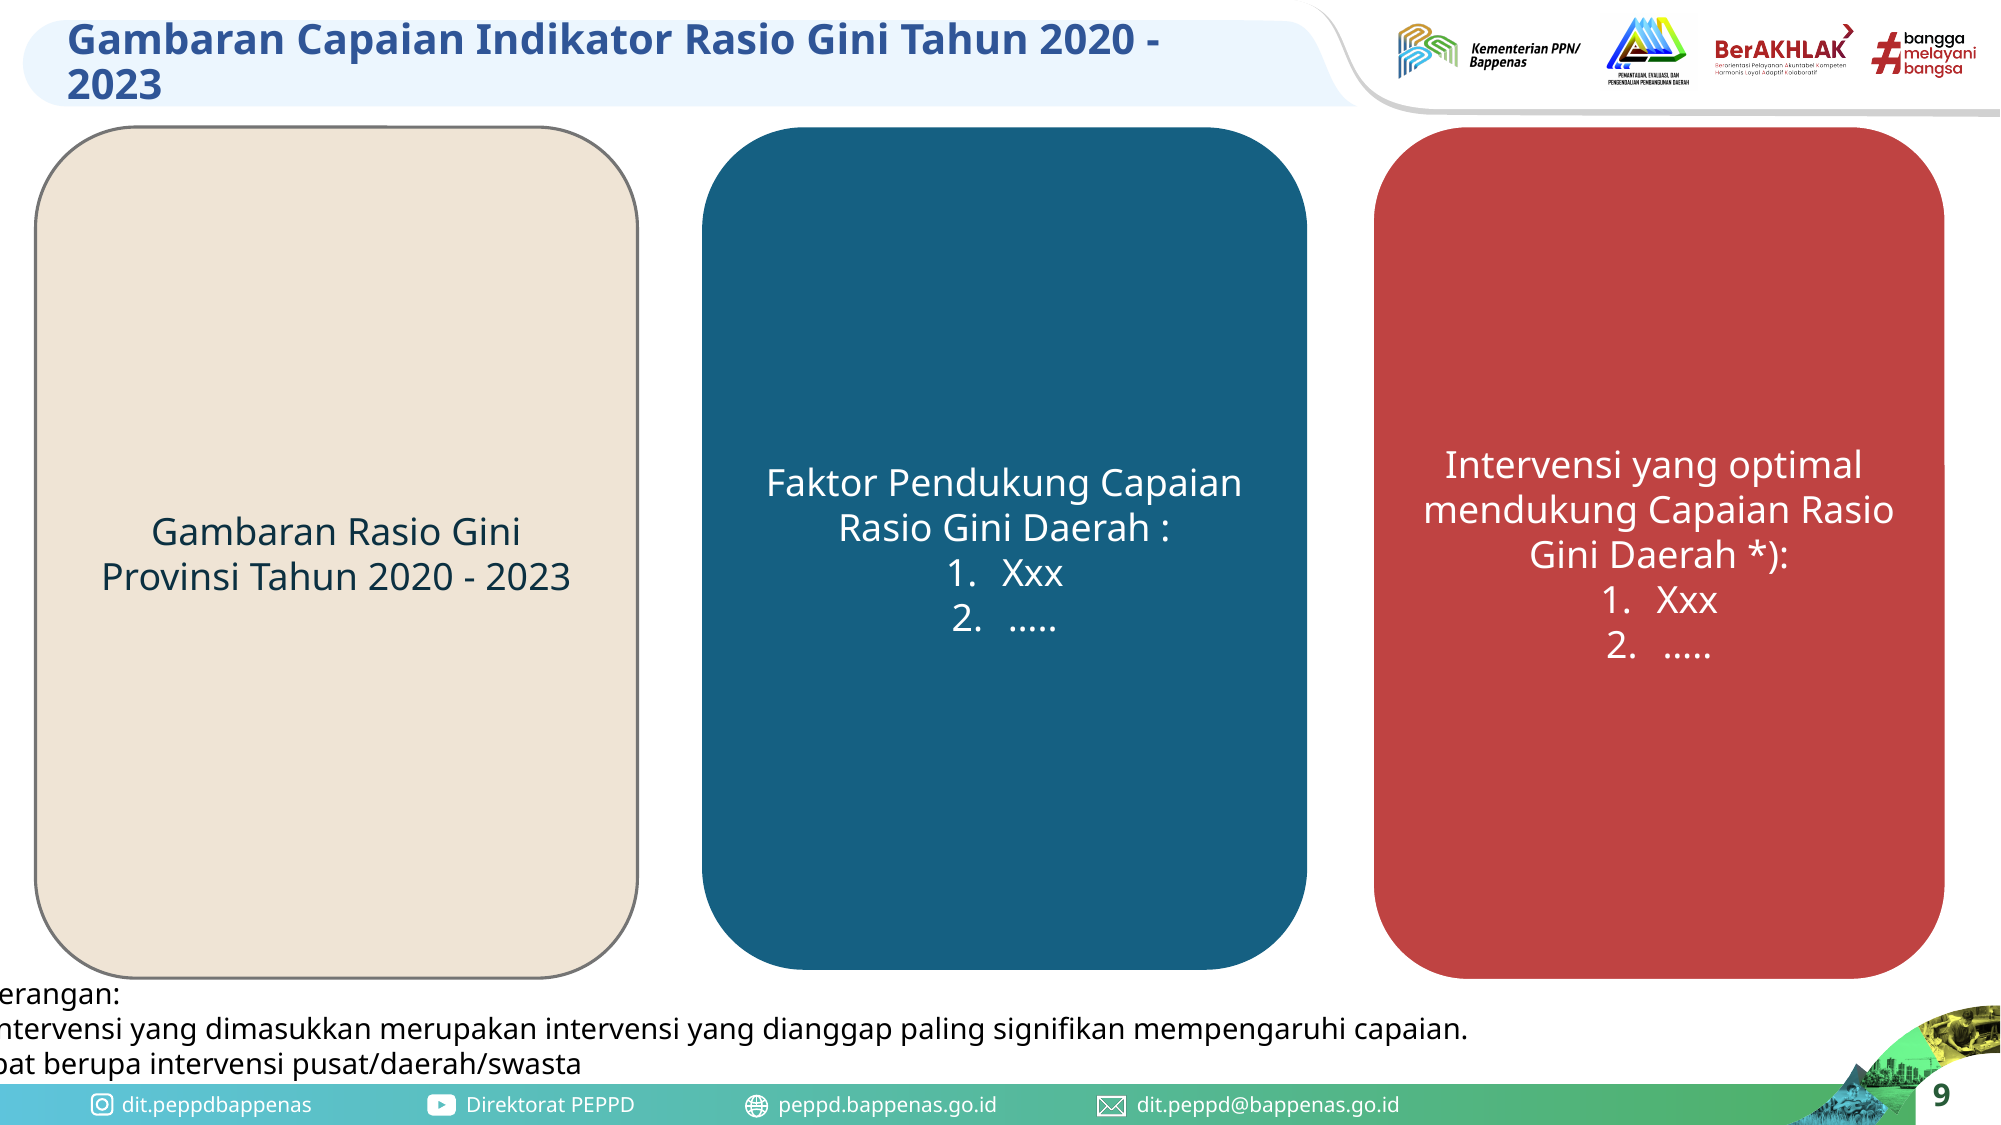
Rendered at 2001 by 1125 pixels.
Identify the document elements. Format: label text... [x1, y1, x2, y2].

picture [1871, 32, 1976, 78]
title Gambaran Capaian Indikator Rasio Gini Tahun 2020 - 2023 [51, 27, 1259, 100]
slide_number 9 [1897, 1072, 1987, 1121]
picture [1094, 1088, 1129, 1124]
picture [1600, 13, 1698, 91]
text_box Gambaran Rasio Gini Provinsi Tahun 2020 - 2023 [33, 125, 640, 968]
picture [1715, 24, 1854, 78]
picture [1780, 1005, 2001, 1125]
picture [0, 289, 78, 432]
text_box Faktor Pendukung Capaian Rasio Gini Daerah : Xxx ….. [702, 127, 1308, 968]
picture [0, 725, 76, 862]
text_box Keterangan: *) Intervensi yang dimasukkan merupakan intervensi yang dianggap paling signifikan mempengaruhi capaian. Dapat berupa intervensi pusat/daerah/swasta [0, 968, 1493, 1088]
picture [1386, 17, 1589, 86]
text_box Intervensi yang optimal mendukung Capaian Rasio Gini Daerah *): Xxx ….. [1369, 123, 1949, 984]
